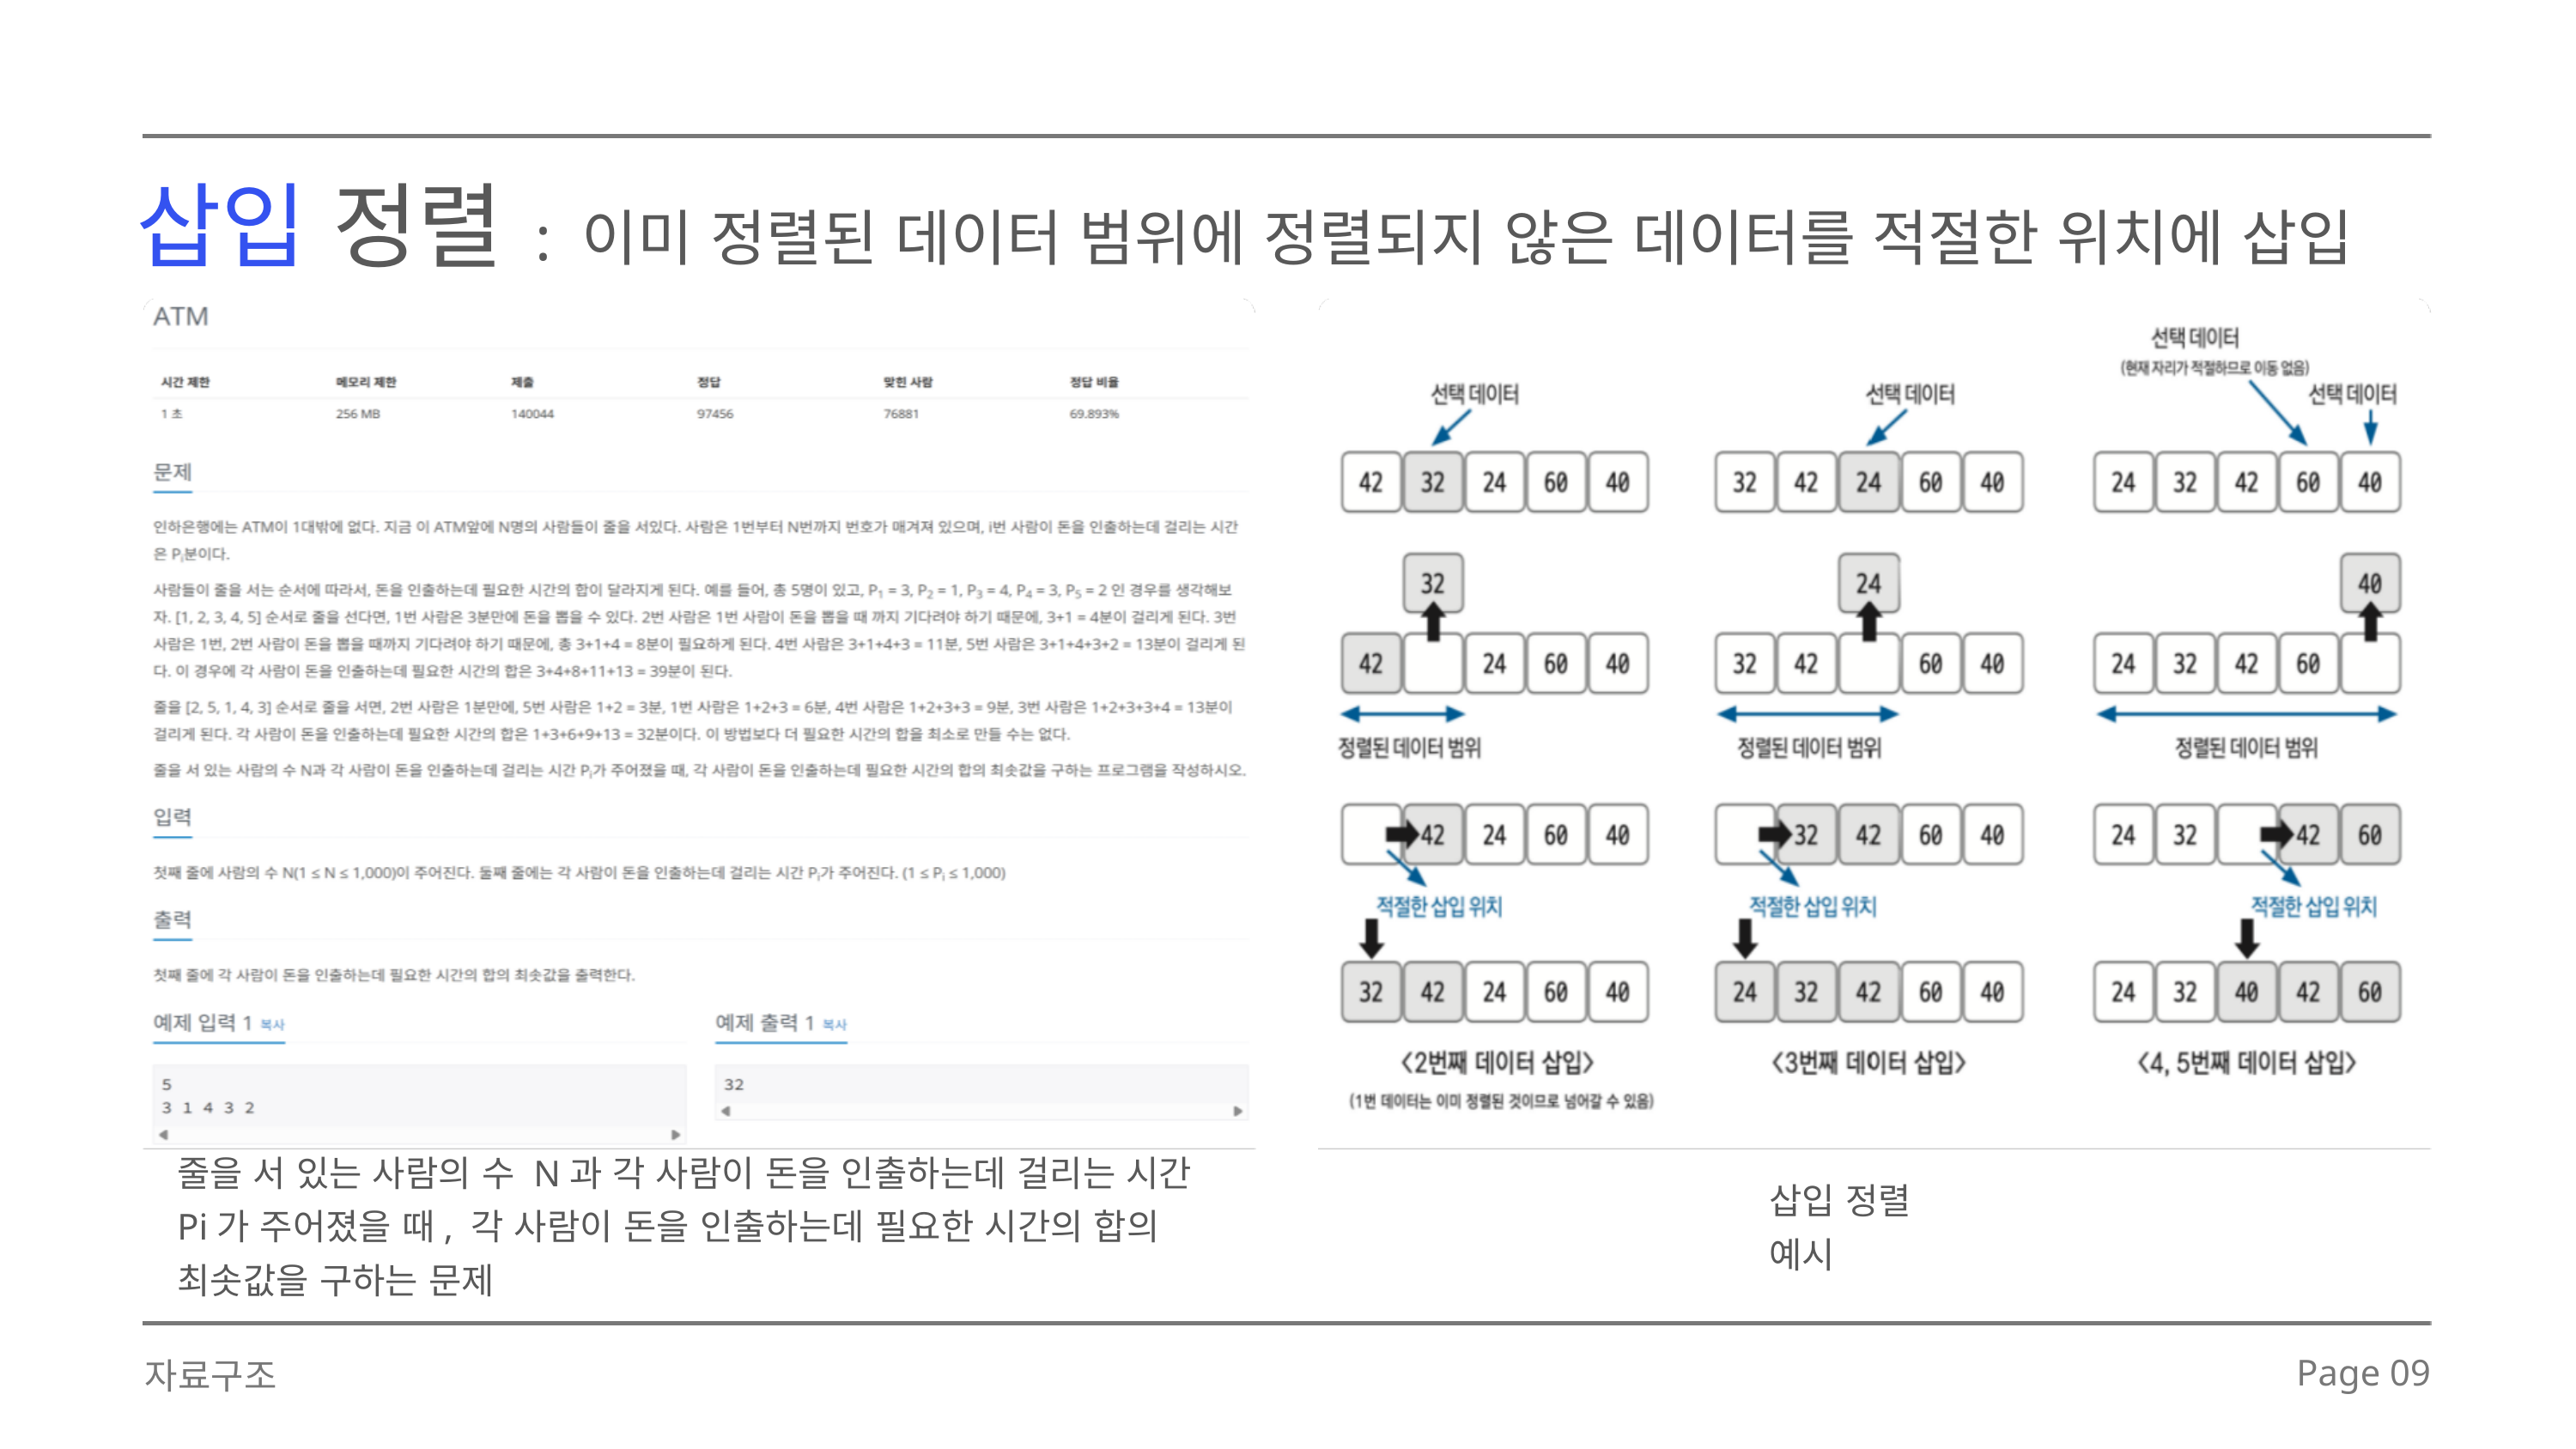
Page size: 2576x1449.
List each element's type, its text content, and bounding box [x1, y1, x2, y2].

text_box 삽입 정렬 : 이미 정렬된 데이터 범위에 정렬되지 않은 데이터를 적절한 위치에 삽입 [136, 157, 2460, 288]
picture [143, 133, 2432, 138]
text_box 삽입 정렬 예시 [1769, 1196, 1984, 1246]
picture [1318, 298, 2432, 1150]
text_box 줄을 서 있는 사람의 수 N과 각 사람이 돈을 인출하는데 걸리는 시간 Pi가 주어졌을 때, 각 사람이 돈을 인출하는데 필요한 시간의 합의 최솟값을 구하는 문제 [177, 1157, 1231, 1300]
picture [143, 1321, 2432, 1325]
picture [143, 298, 1256, 1150]
text_box 자료구조 [144, 1351, 277, 1403]
text_box Page 09 [2287, 1348, 2432, 1399]
